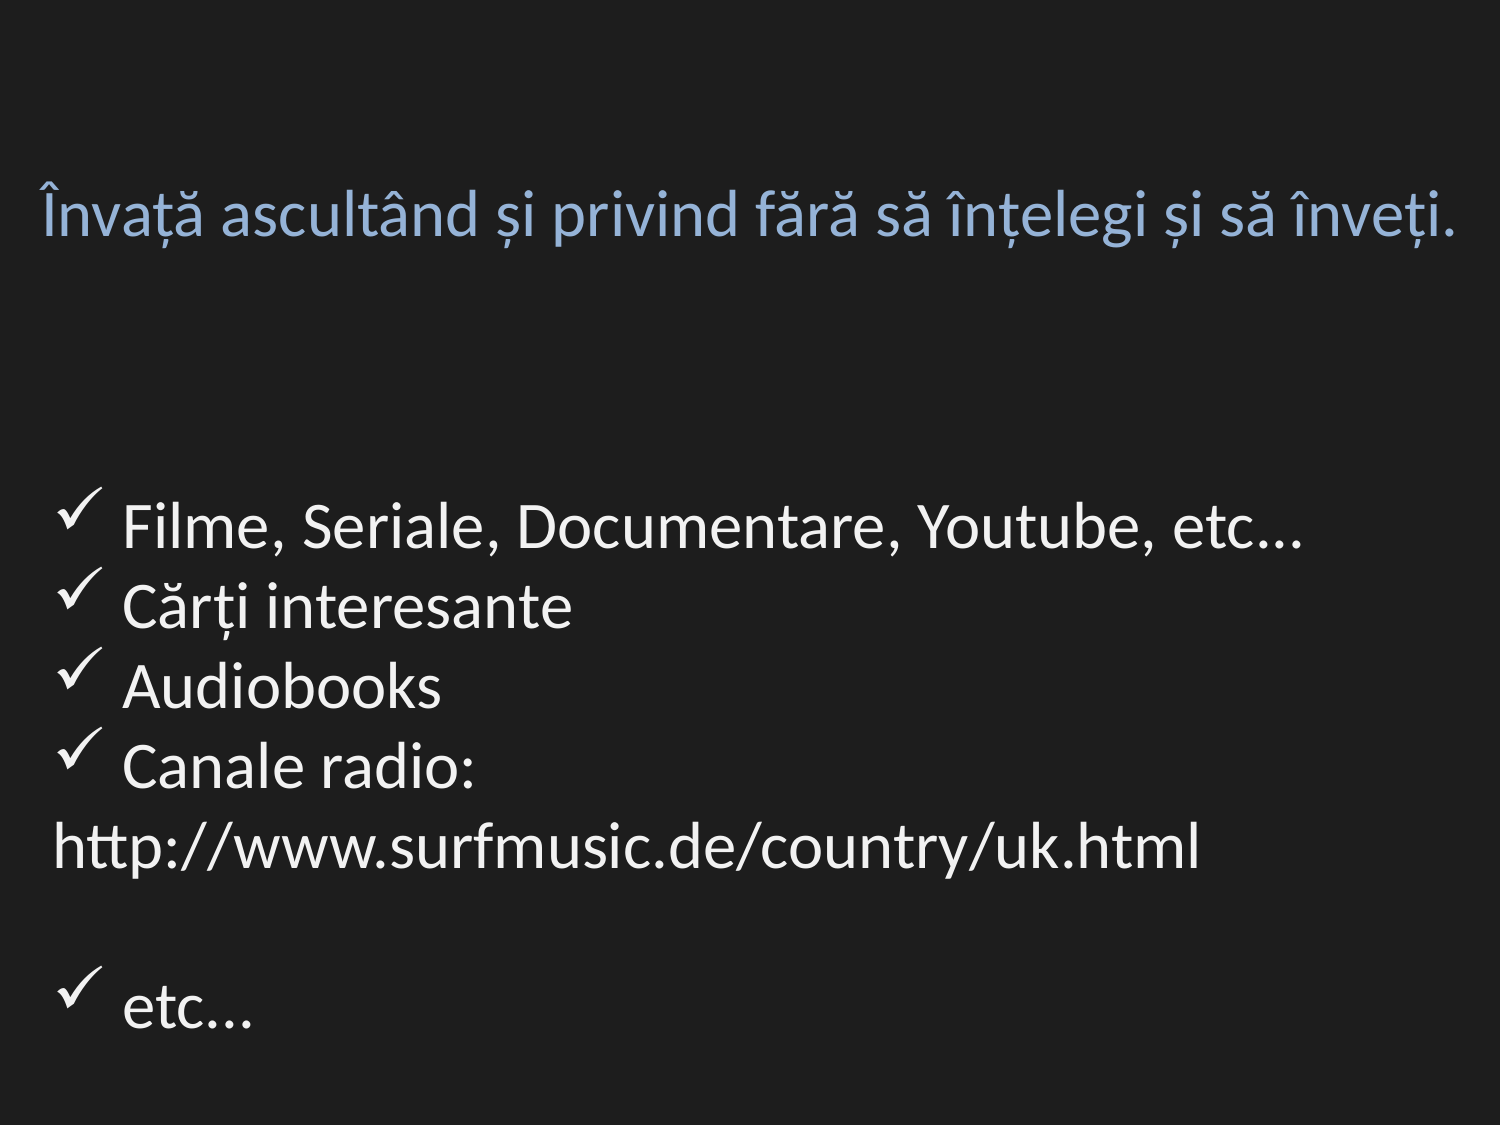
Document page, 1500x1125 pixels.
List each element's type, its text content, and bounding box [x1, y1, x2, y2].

text_box Învață ascultând și privind fără să înțelegi și să înveți. [0, 162, 1500, 258]
text_box Filme, Seriale, Documentare, Youtube, etc... Cărți interesante Audiobooks Canale radio: http://www.surfmusic.de/country/uk.html etc... [37, 474, 1438, 1050]
